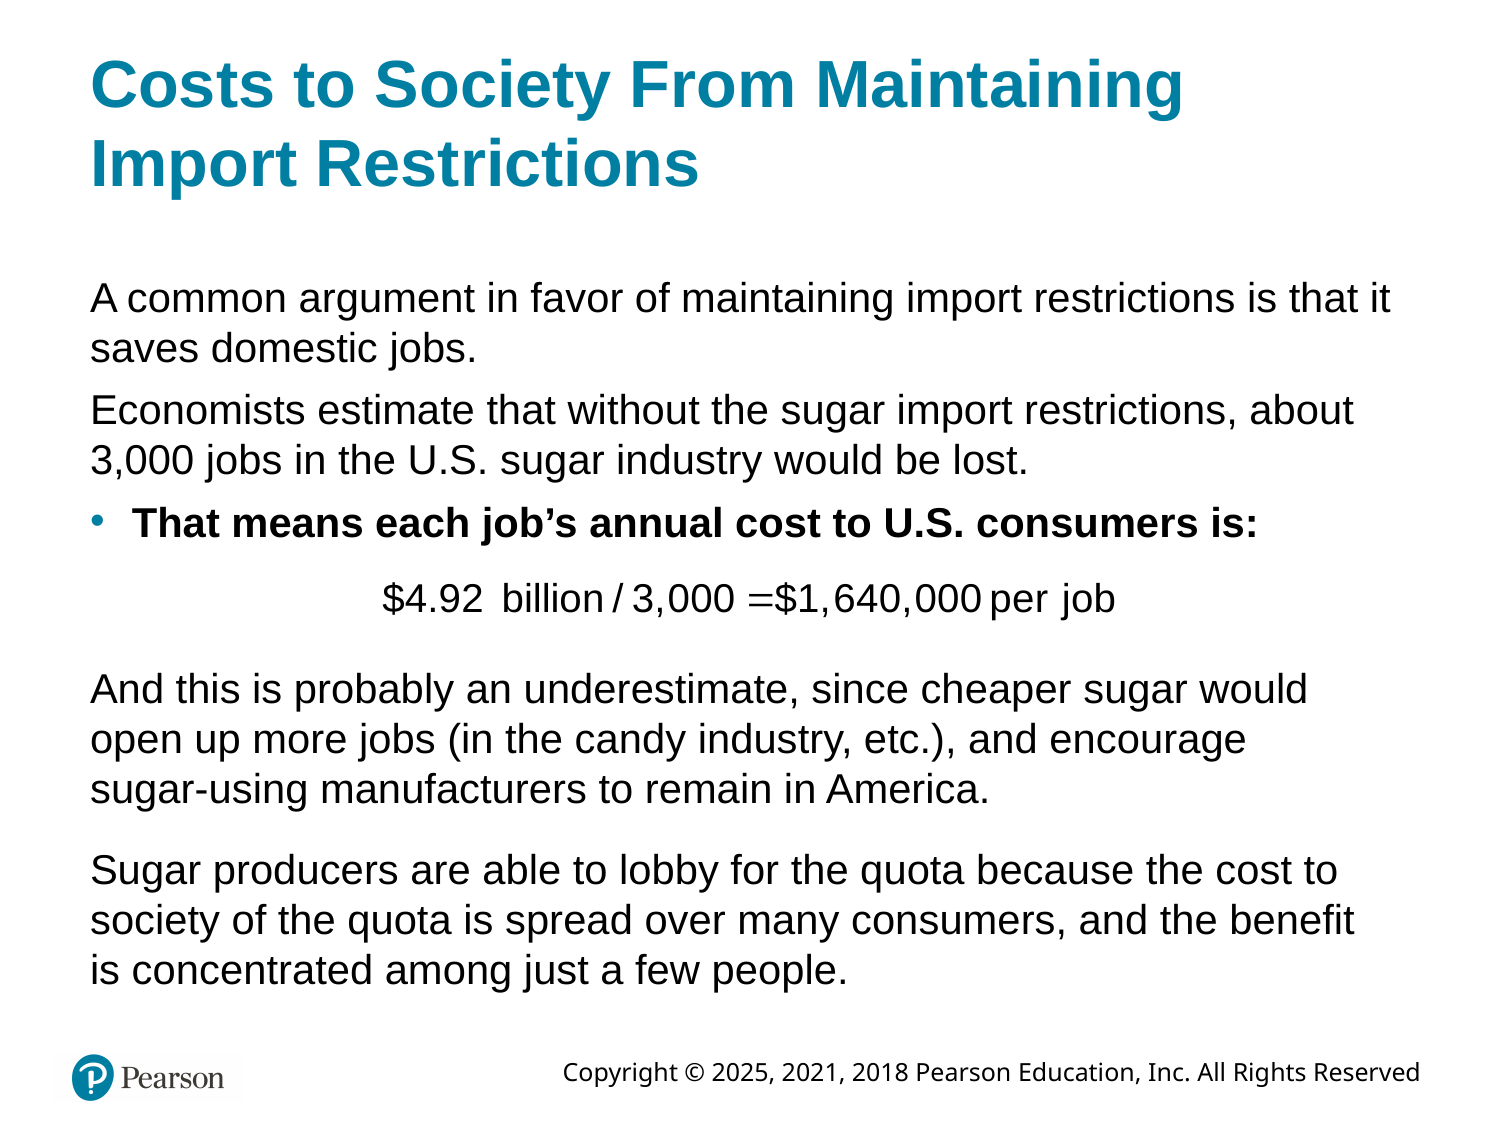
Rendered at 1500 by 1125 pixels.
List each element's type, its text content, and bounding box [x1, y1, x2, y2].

list And this is probably an underestimate, since cheaper sugar would open up more jobs (in the candy industry, etc.), and encourage sugar-using manufacturers to remain in America. Sugar producers are able to lobby for the quota because the cost to society of the quota is spread over many consumers, and the benefit is concentrated among just a few people. [75, 646, 1376, 1010]
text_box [377, 574, 1123, 630]
list A common argument in favor of maintaining import restrictions is that it saves domestic jobs. Economists estimate that without the sugar import restrictions, about 3,000 jobs in the U.S. sugar industry would be lost. That means each job’s annual cost to U.S. consumers is: [75, 255, 1425, 558]
title Costs to Society From Maintaining Import Restrictions [75, 35, 1425, 216]
picture [51, 1053, 245, 1102]
